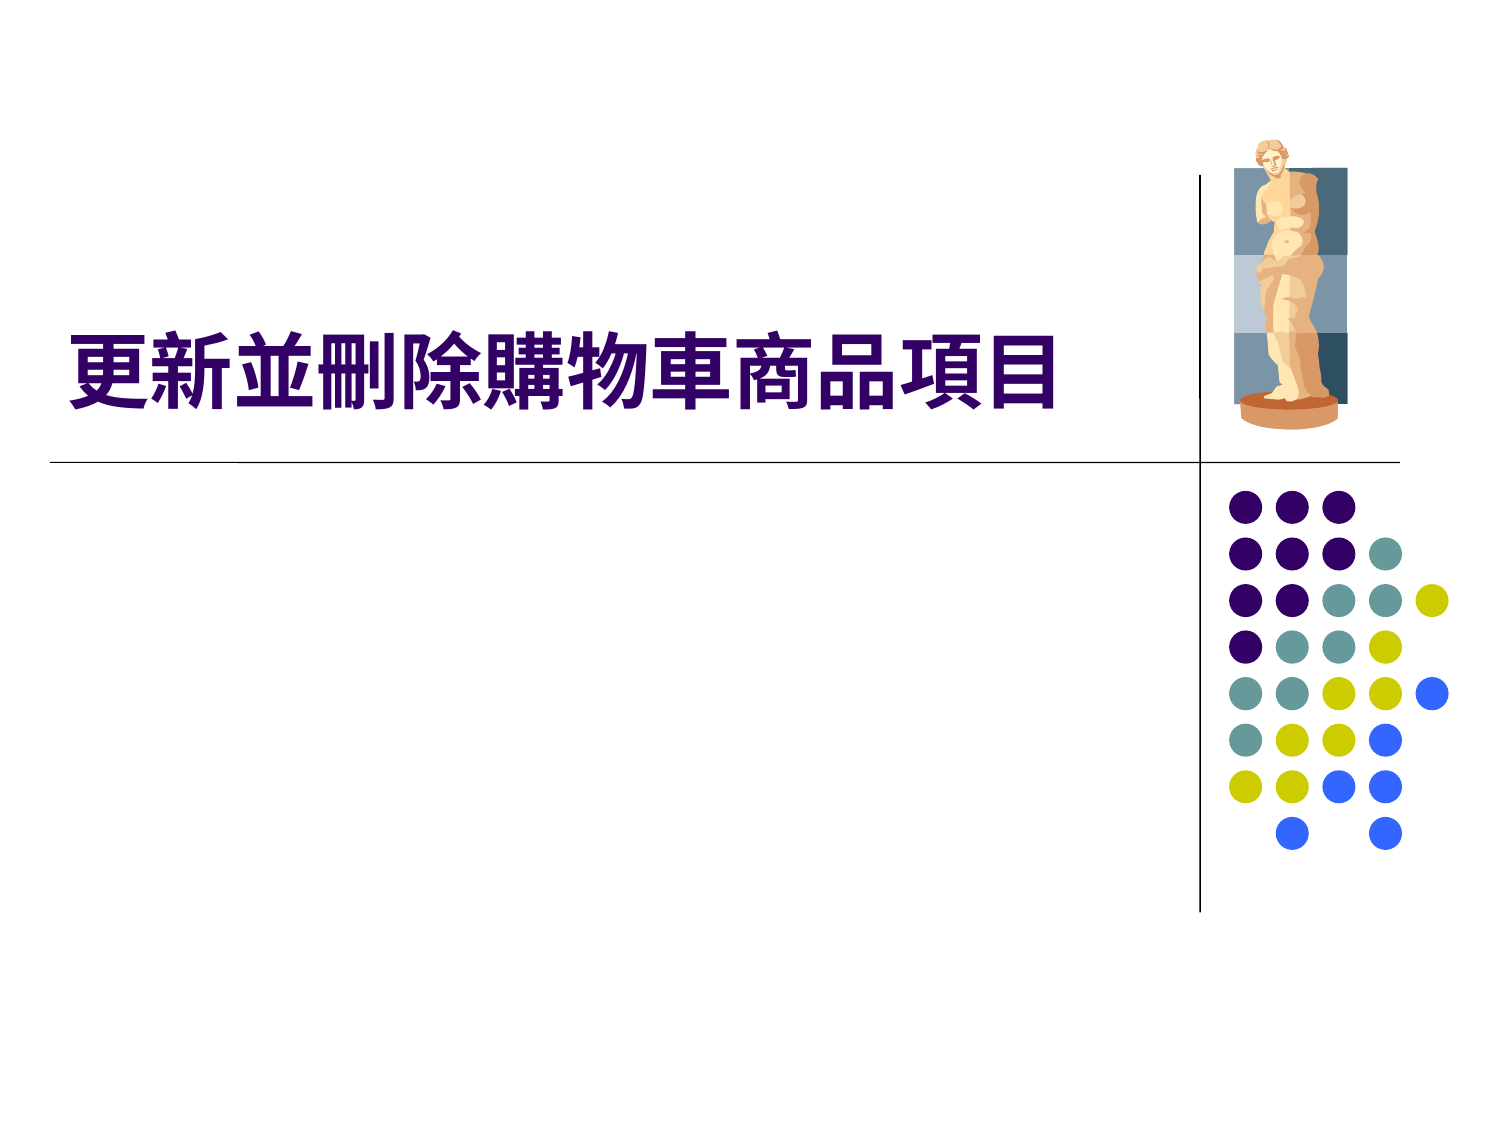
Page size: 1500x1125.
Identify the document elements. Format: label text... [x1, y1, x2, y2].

title 更新並刪除購物車商品項目 [51, 76, 1165, 427]
